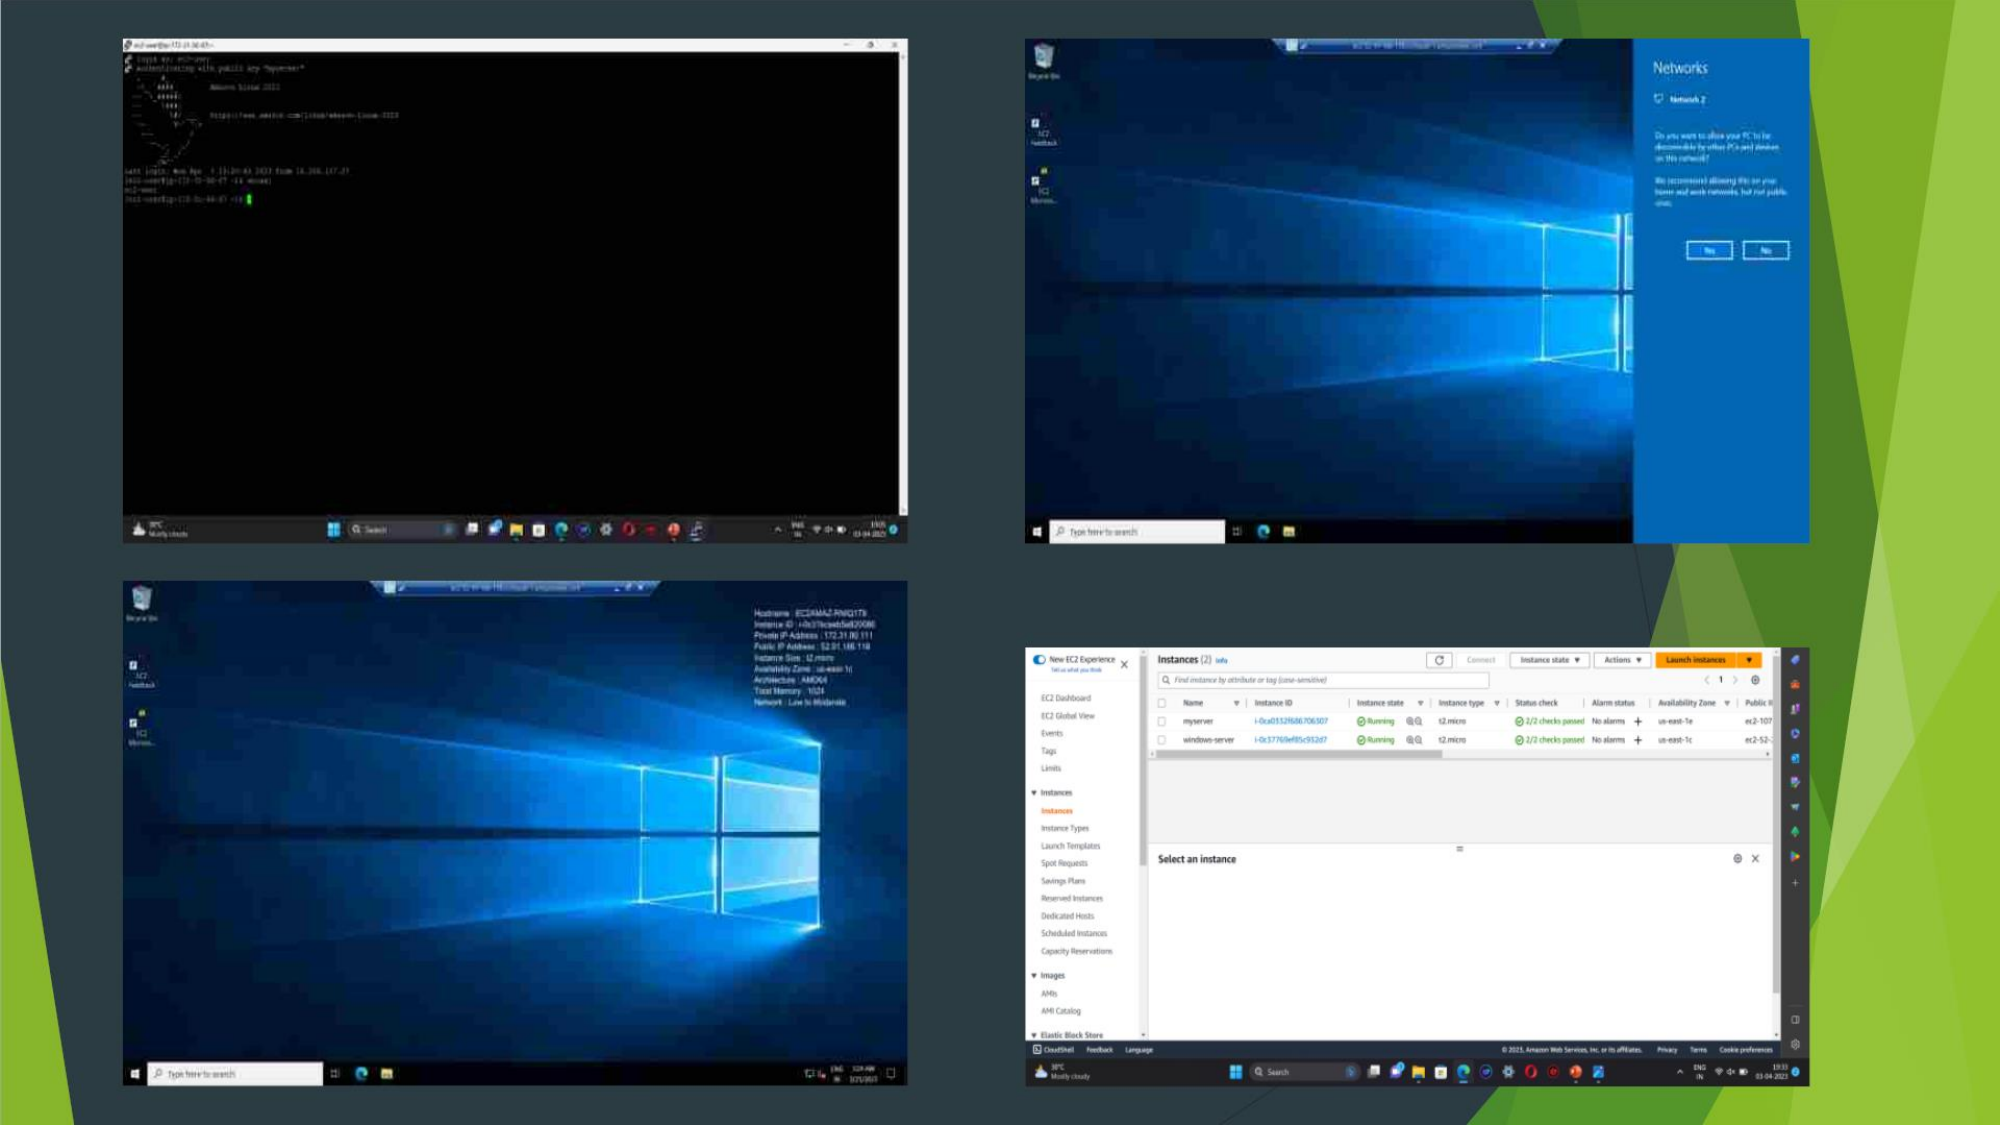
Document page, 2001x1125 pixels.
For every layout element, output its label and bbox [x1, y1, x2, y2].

text_box [0, 0, 2000, 1125]
